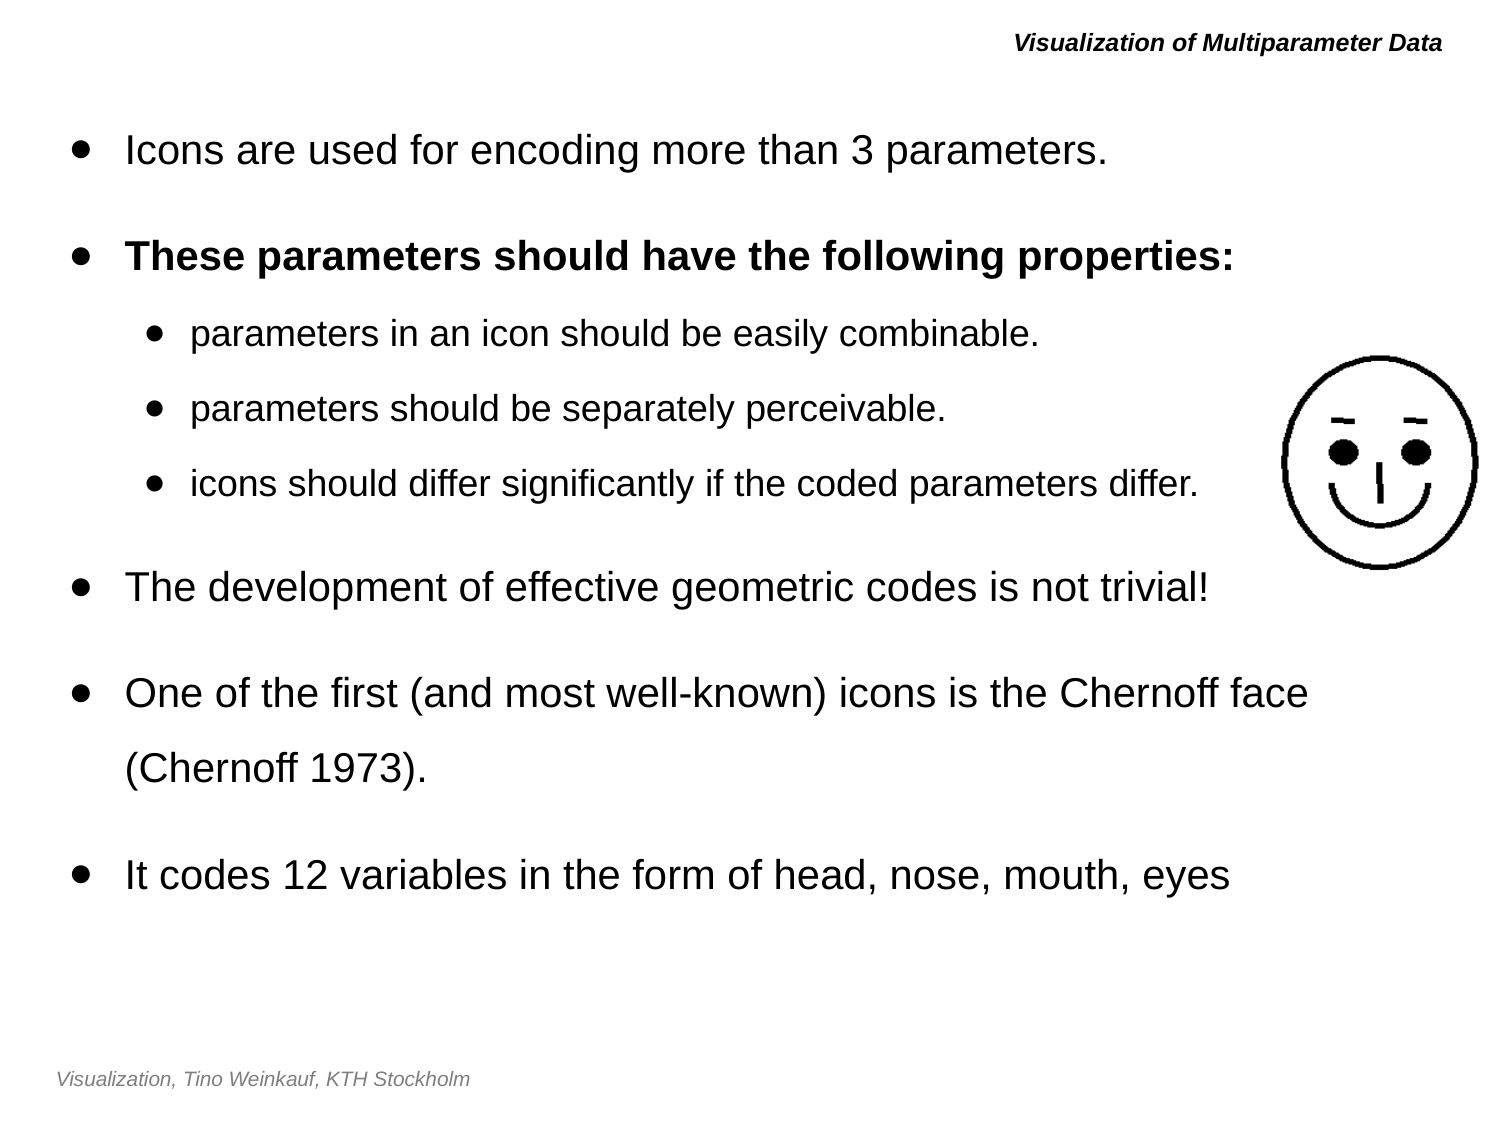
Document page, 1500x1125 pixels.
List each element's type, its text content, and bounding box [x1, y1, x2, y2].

title Visualization of Multiparameter Data [237, 18, 1460, 67]
list Icons are used for encoding more than 3 parameters. These parameters should have the following properties: parameters in an icon should be easily combinable. parameters should be separately perceivable. icons should differ significantly if the coded parameters differ. The development of effective geometric codes is not trivial! One of the first (and most well-known) icons is the Chernoff face (Chernoff 1973). It codes 12 variables in the form of head, nose, mouth, eyes [53, 89, 1460, 1036]
picture [1249, 337, 1500, 594]
